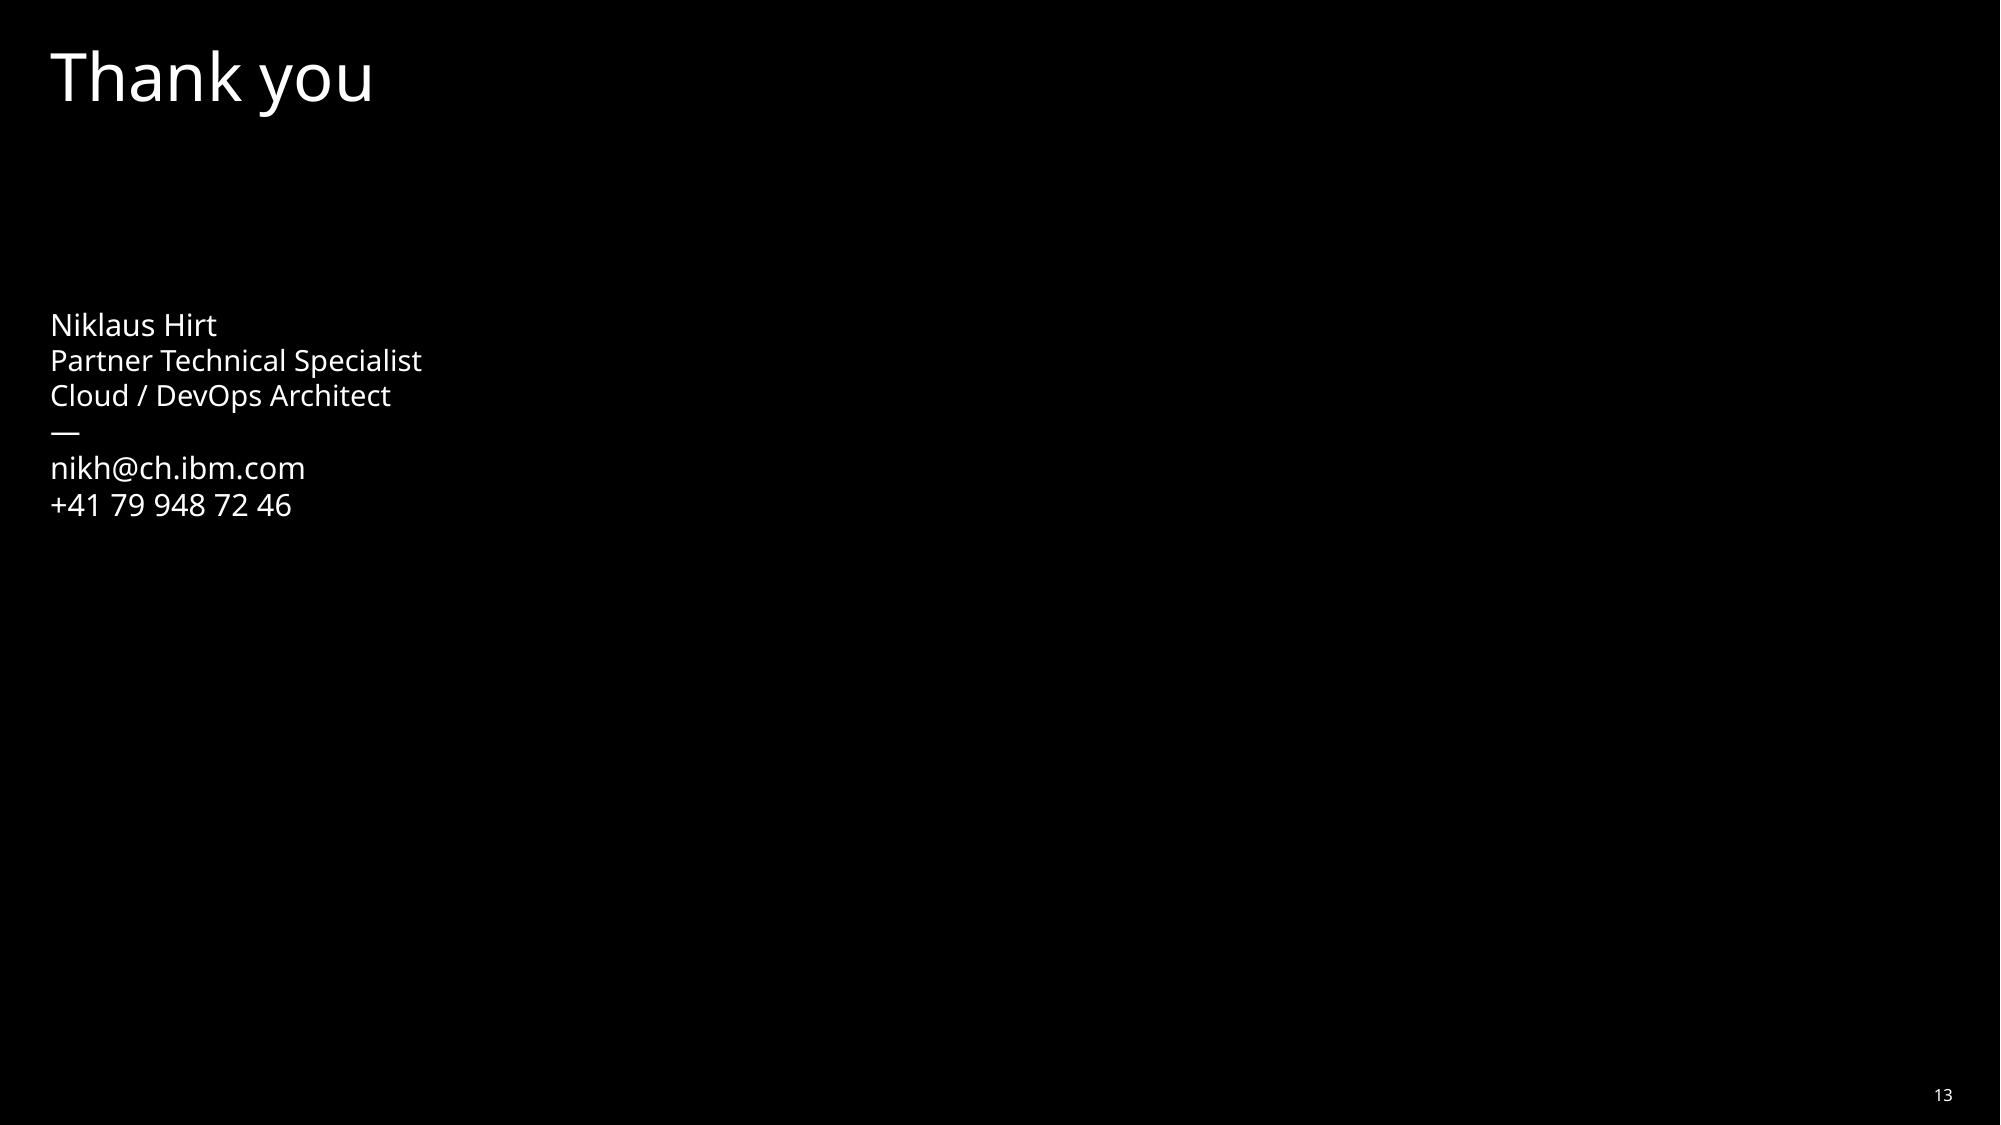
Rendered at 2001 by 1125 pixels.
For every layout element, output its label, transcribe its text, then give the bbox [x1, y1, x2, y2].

title Thank you [49, 43, 951, 232]
text_box 13 [1502, 1081, 1953, 1112]
list Niklaus Hirt Partner Technical Specialist Cloud / DevOps Architect — nikh@ch.ibm.com +41 79 948 72 46 [49, 305, 468, 598]
